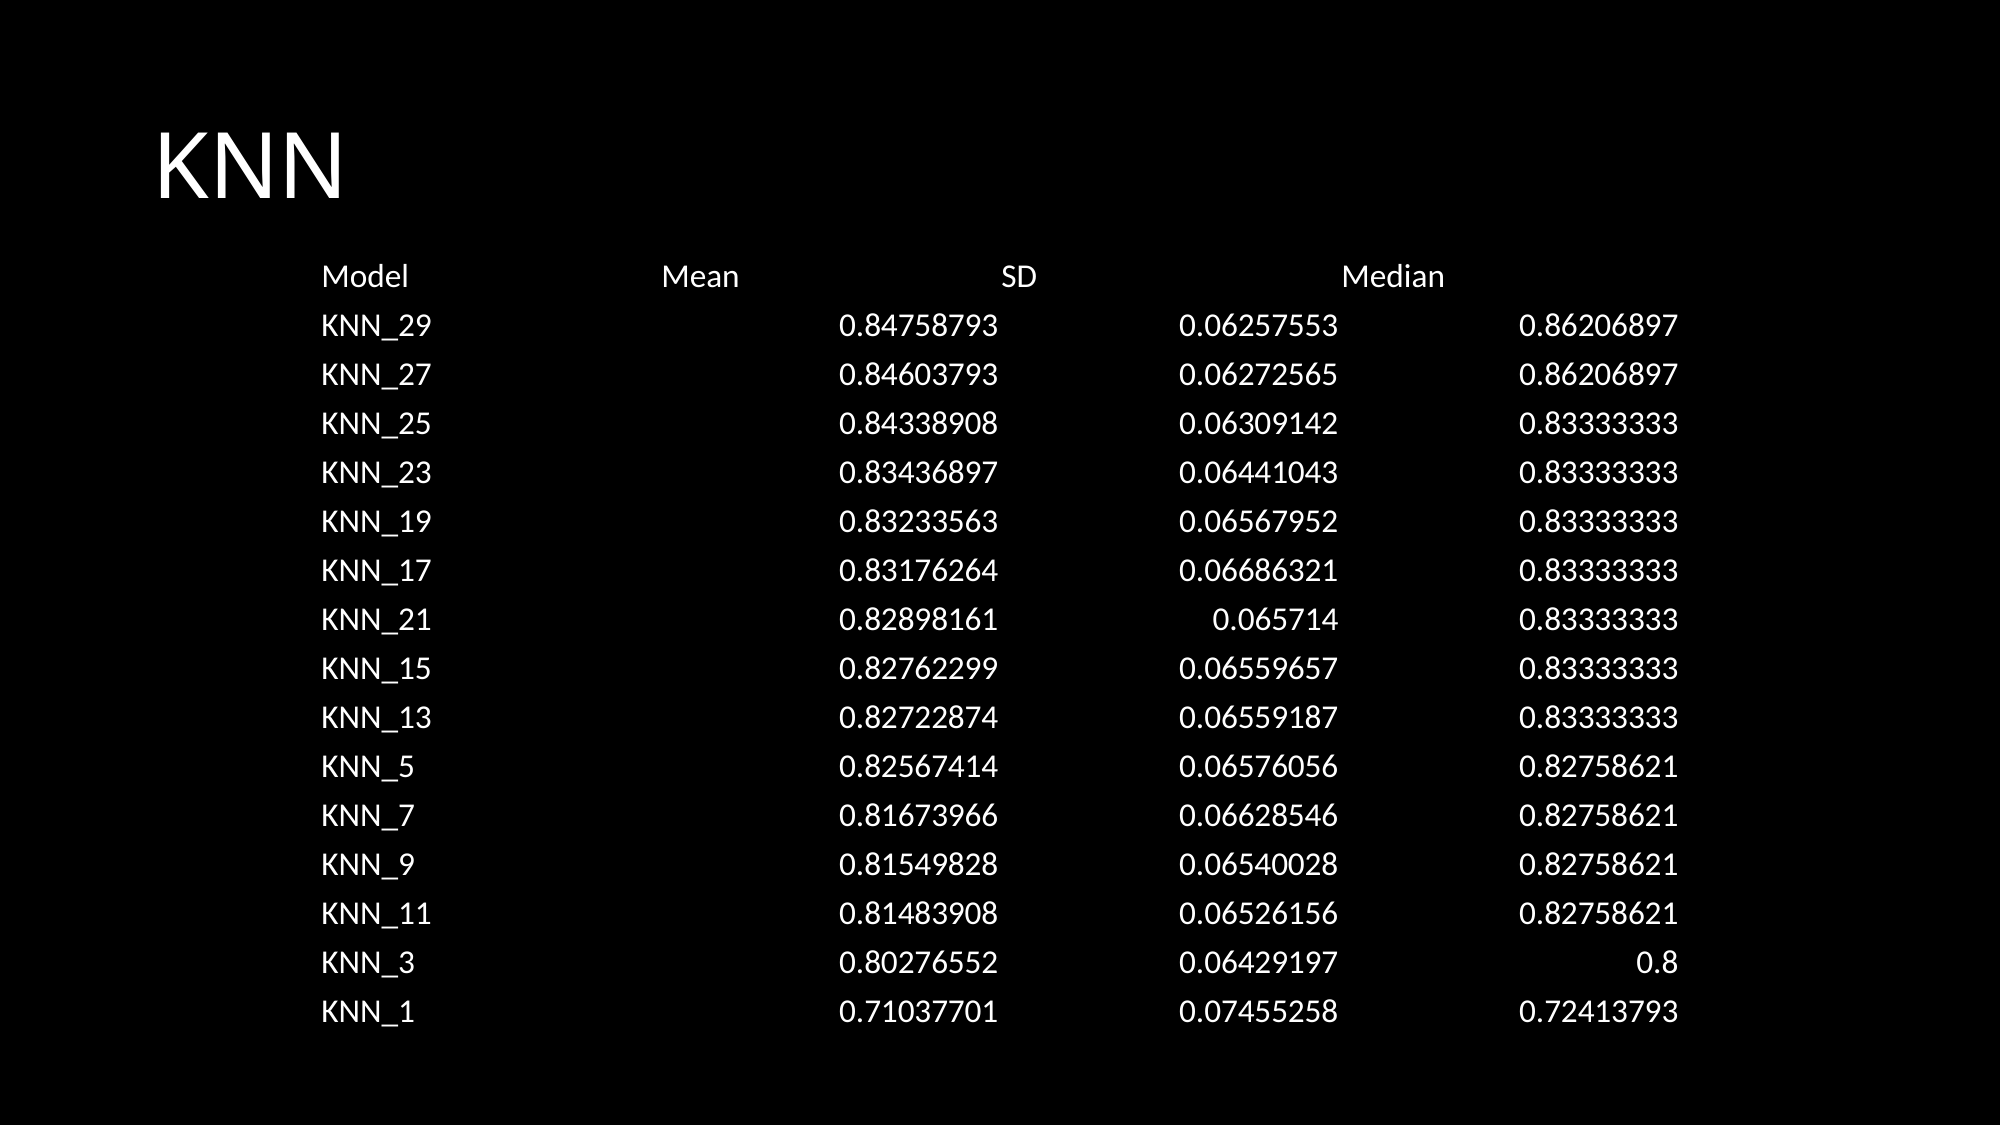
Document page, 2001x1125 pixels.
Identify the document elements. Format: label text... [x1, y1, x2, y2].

table_cell 0.06257553 [1000, 296, 1340, 345]
table_cell KNN_9 [320, 835, 660, 884]
table_cell 0.06309142 [1000, 394, 1340, 443]
table_cell KNN_3 [320, 933, 660, 982]
table_cell 0.83436897 [660, 443, 1000, 492]
table_cell 0.71037701 [660, 982, 1000, 1031]
table_cell KNN_11 [320, 884, 660, 933]
table_cell 0.82567414 [660, 737, 1000, 786]
table_cell 0.82758621 [1340, 835, 1680, 884]
table_cell 0.82758621 [1340, 737, 1680, 786]
table_cell 0.06540028 [1000, 835, 1340, 884]
table_header Model [320, 247, 660, 296]
table_cell 0.82762299 [660, 639, 1000, 688]
table_cell KNN_23 [320, 443, 660, 492]
table_cell 0.83176264 [660, 541, 1000, 590]
table_cell 0.06272565 [1000, 345, 1340, 394]
table_cell KNN_15 [320, 639, 660, 688]
table_cell 0.86206897 [1340, 345, 1680, 394]
table_cell KNN_25 [320, 394, 660, 443]
table_cell 0.06559657 [1000, 639, 1340, 688]
table_header Median [1340, 247, 1680, 296]
table_header SD [1000, 247, 1340, 296]
title KNN [137, 59, 1863, 278]
table_cell 0.82898161 [660, 590, 1000, 639]
table_cell 0.06559187 [1000, 688, 1340, 737]
table_cell 0.065714 [1000, 590, 1340, 639]
table_cell 0.06628546 [1000, 786, 1340, 835]
table_cell 0.84758793 [660, 296, 1000, 345]
table_cell 0.06429197 [1000, 933, 1340, 982]
table_cell 0.80276552 [660, 933, 1000, 982]
table_cell 0.83333333 [1340, 541, 1680, 590]
table_cell 0.06576056 [1000, 737, 1340, 786]
table_cell KNN_17 [320, 541, 660, 590]
table_cell 0.81483908 [660, 884, 1000, 933]
table_cell 0.06526156 [1000, 884, 1340, 933]
table_cell 0.83333333 [1340, 492, 1680, 541]
table_cell 0.84603793 [660, 345, 1000, 394]
table_cell 0.72413793 [1340, 982, 1680, 1031]
table_cell 0.81673966 [660, 786, 1000, 835]
table_cell 0.81549828 [660, 835, 1000, 884]
table_cell 0.83333333 [1340, 639, 1680, 688]
table_cell 0.82758621 [1340, 884, 1680, 933]
table_cell KNN_7 [320, 786, 660, 835]
table_cell KNN_19 [320, 492, 660, 541]
table_cell KNN_1 [320, 982, 660, 1031]
table_cell 0.84338908 [660, 394, 1000, 443]
table_cell 0.06686321 [1000, 541, 1340, 590]
table_cell KNN_27 [320, 345, 660, 394]
table_cell 0.06441043 [1000, 443, 1340, 492]
table_cell 0.06567952 [1000, 492, 1340, 541]
table_cell 0.86206897 [1340, 296, 1680, 345]
table_cell 0.83333333 [1340, 443, 1680, 492]
table_cell KNN_29 [320, 296, 660, 345]
table_cell 0.82722874 [660, 688, 1000, 737]
table_cell KNN_13 [320, 688, 660, 737]
table_cell 0.82758621 [1340, 786, 1680, 835]
table_cell KNN_5 [320, 737, 660, 786]
table_header Mean [660, 247, 1000, 296]
table_cell 0.83233563 [660, 492, 1000, 541]
table_cell 0.83333333 [1340, 590, 1680, 639]
table_cell 0.8 [1340, 933, 1680, 982]
table_cell 0.07455258 [1000, 982, 1340, 1031]
table_cell KNN_21 [320, 590, 660, 639]
table_cell 0.83333333 [1340, 688, 1680, 737]
table_cell 0.83333333 [1340, 394, 1680, 443]
